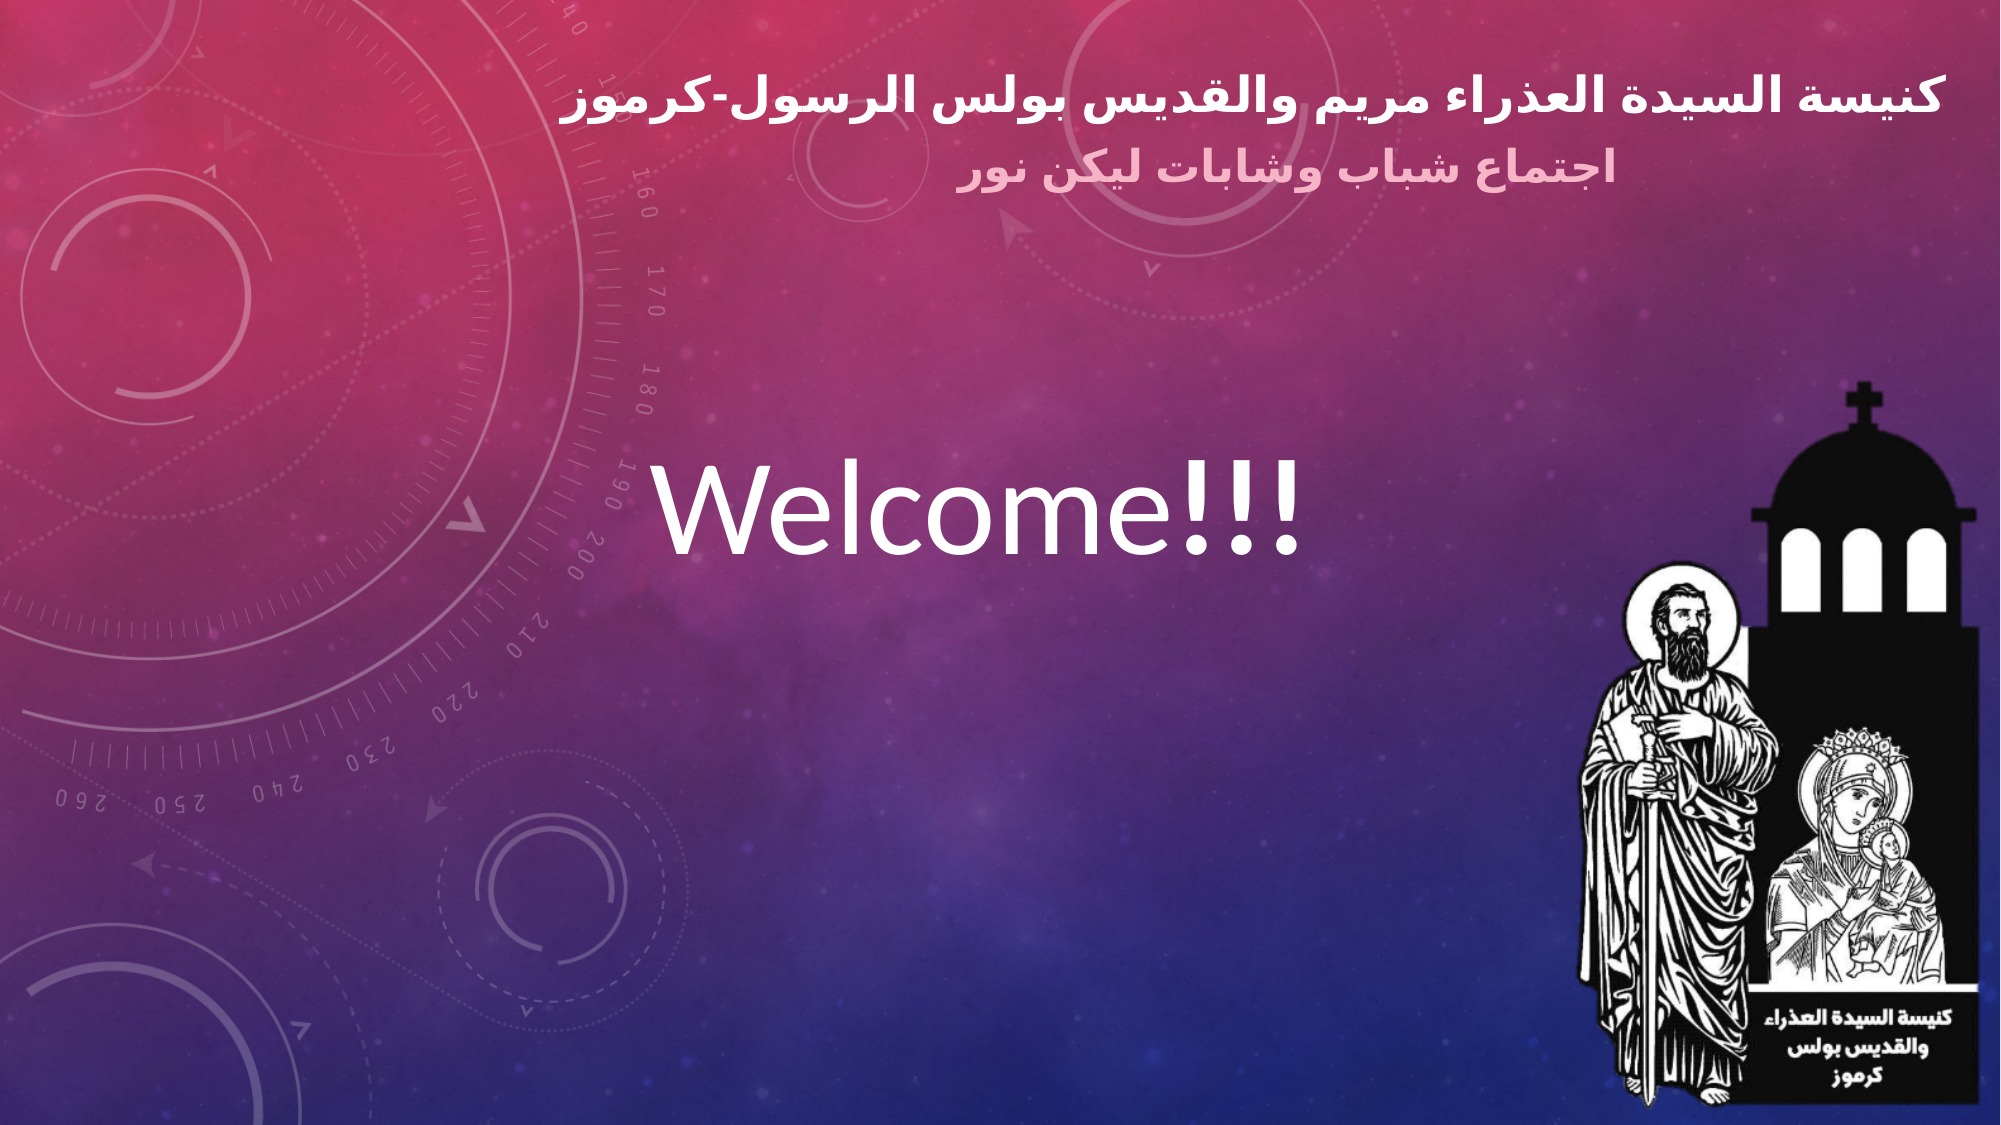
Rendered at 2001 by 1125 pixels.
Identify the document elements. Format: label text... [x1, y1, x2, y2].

title كنيسة السيدة العذراء مريم والقديس بولس الرسول-كرموز [525, 18, 1962, 130]
text_box Welcome!!! [635, 409, 1323, 590]
picture [0, 0, 2001, 1125]
subtitle اجتماع شباب وشابات ليكن نور [926, 129, 1634, 242]
